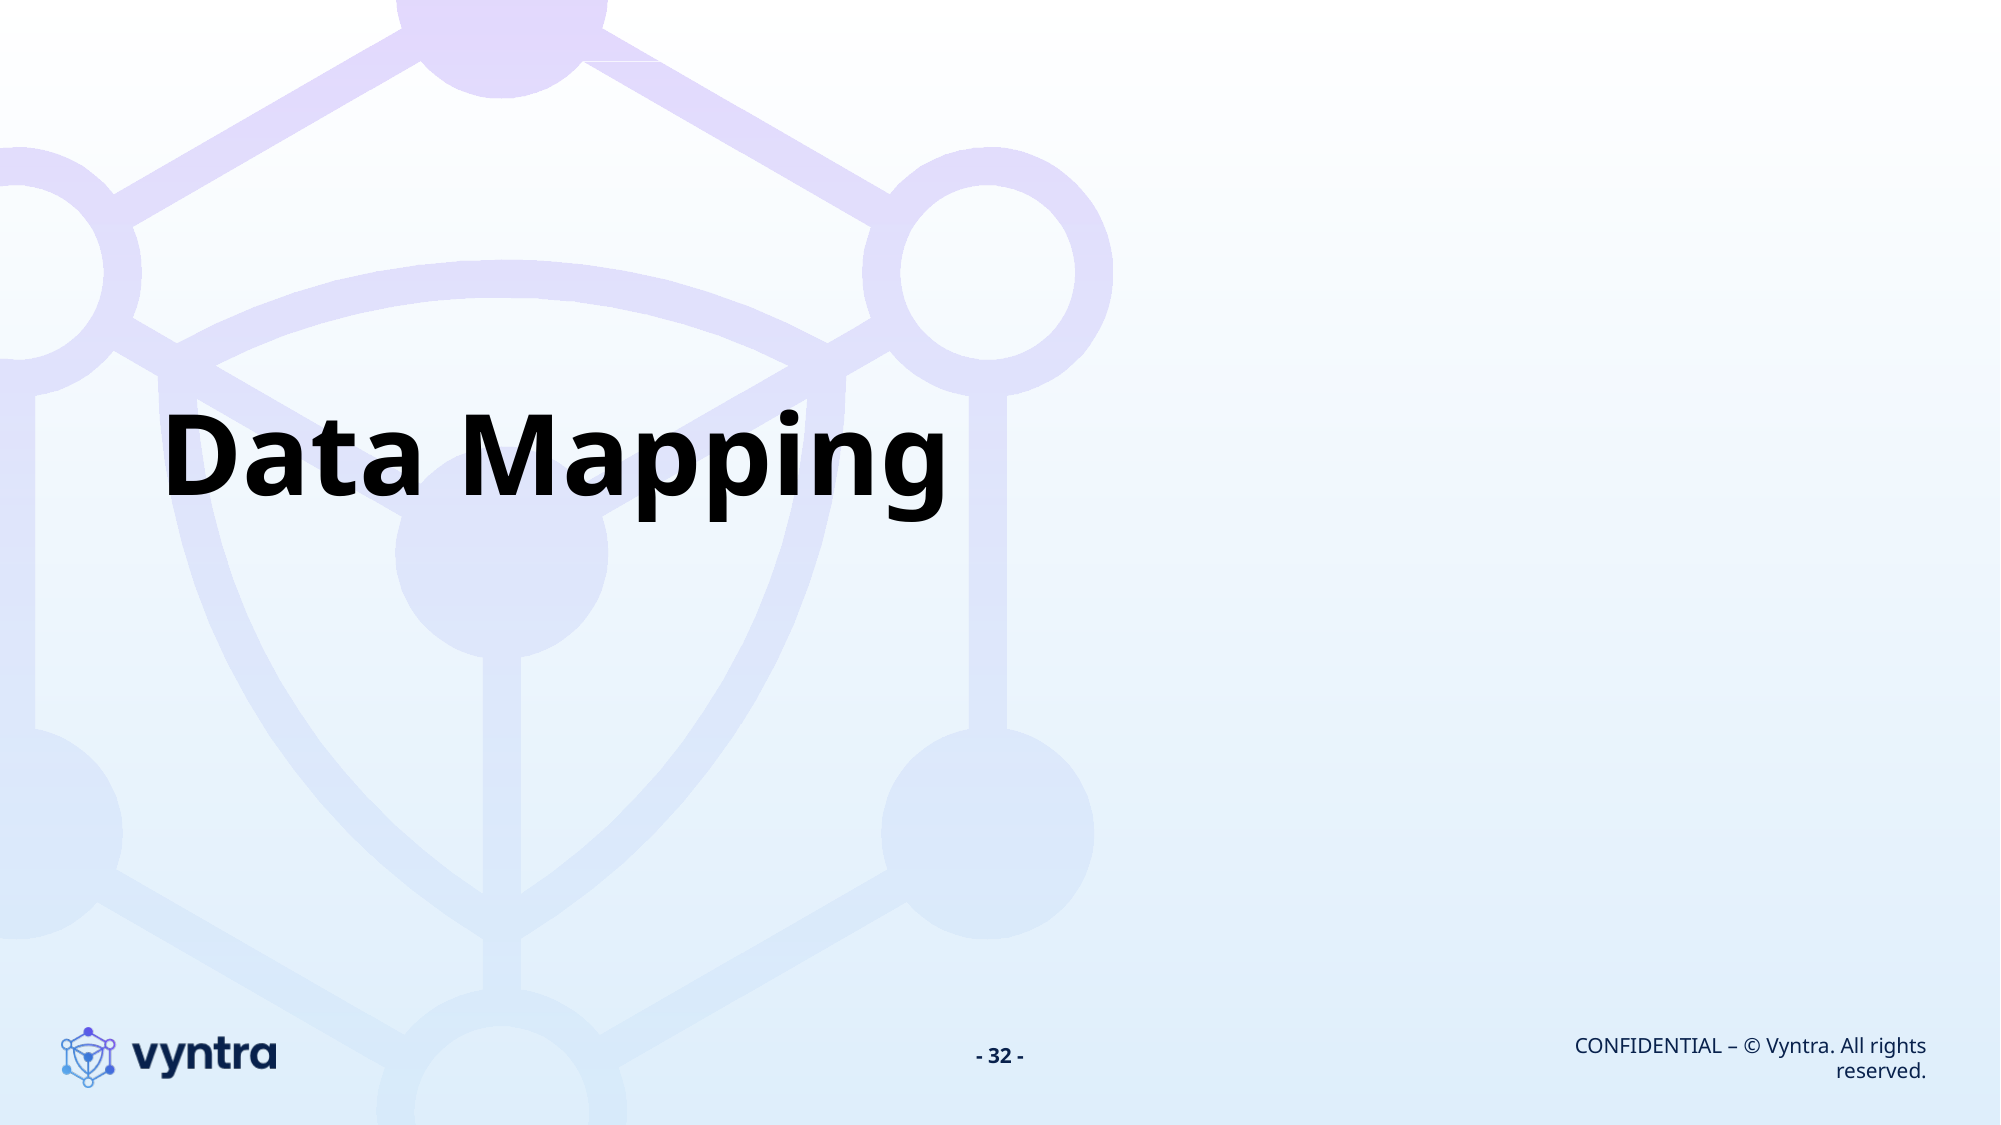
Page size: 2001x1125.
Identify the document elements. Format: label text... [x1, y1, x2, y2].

title Data Mapping [144, 125, 1924, 528]
picture [58, 1027, 279, 1088]
